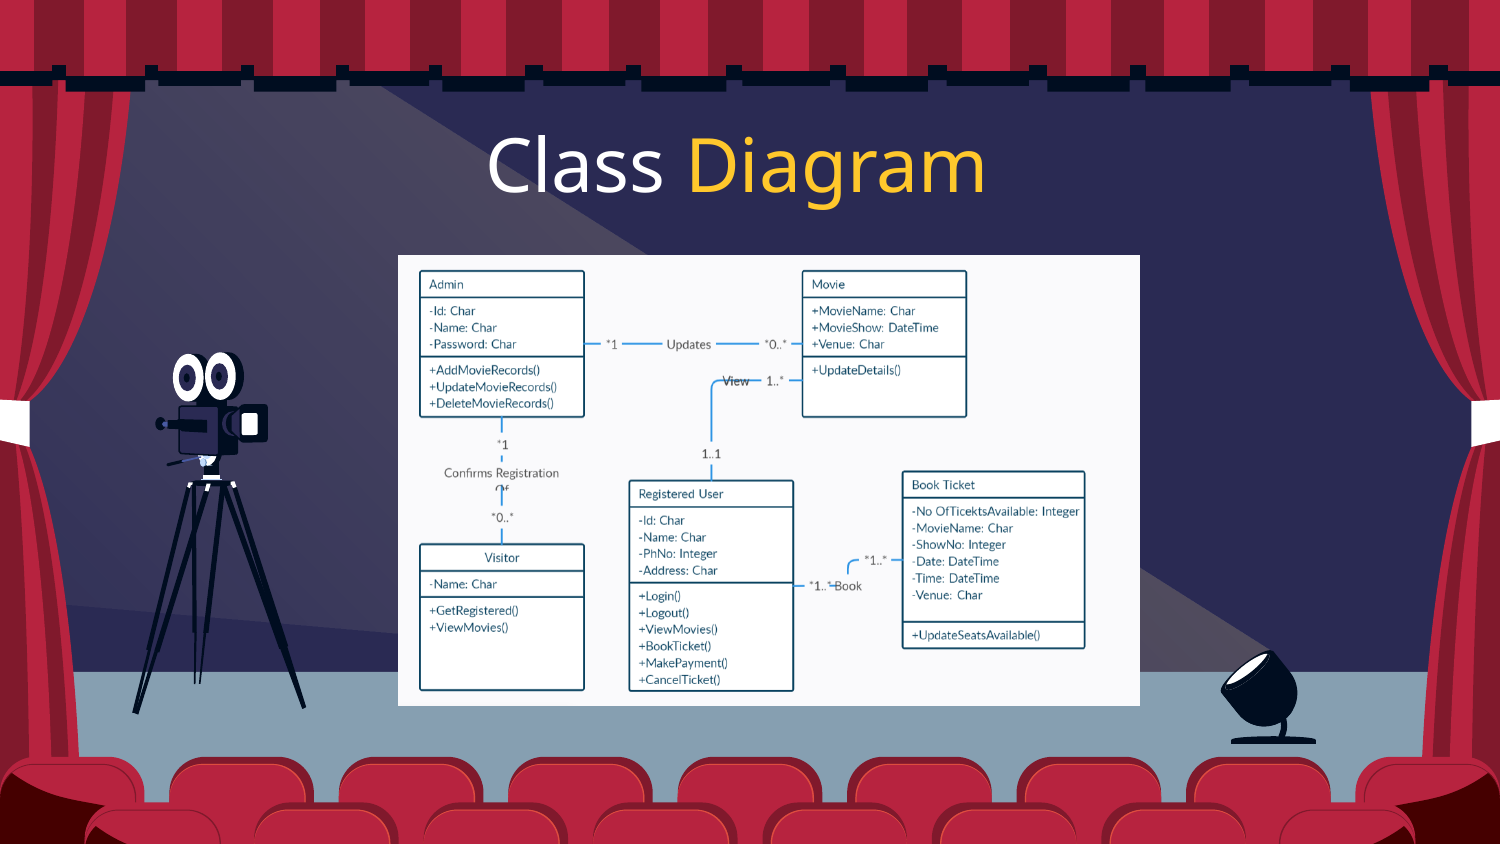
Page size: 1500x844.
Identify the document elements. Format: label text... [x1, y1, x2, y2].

picture [398, 254, 1140, 706]
title Class Diagram [105, 102, 1369, 198]
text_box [131, 352, 307, 715]
